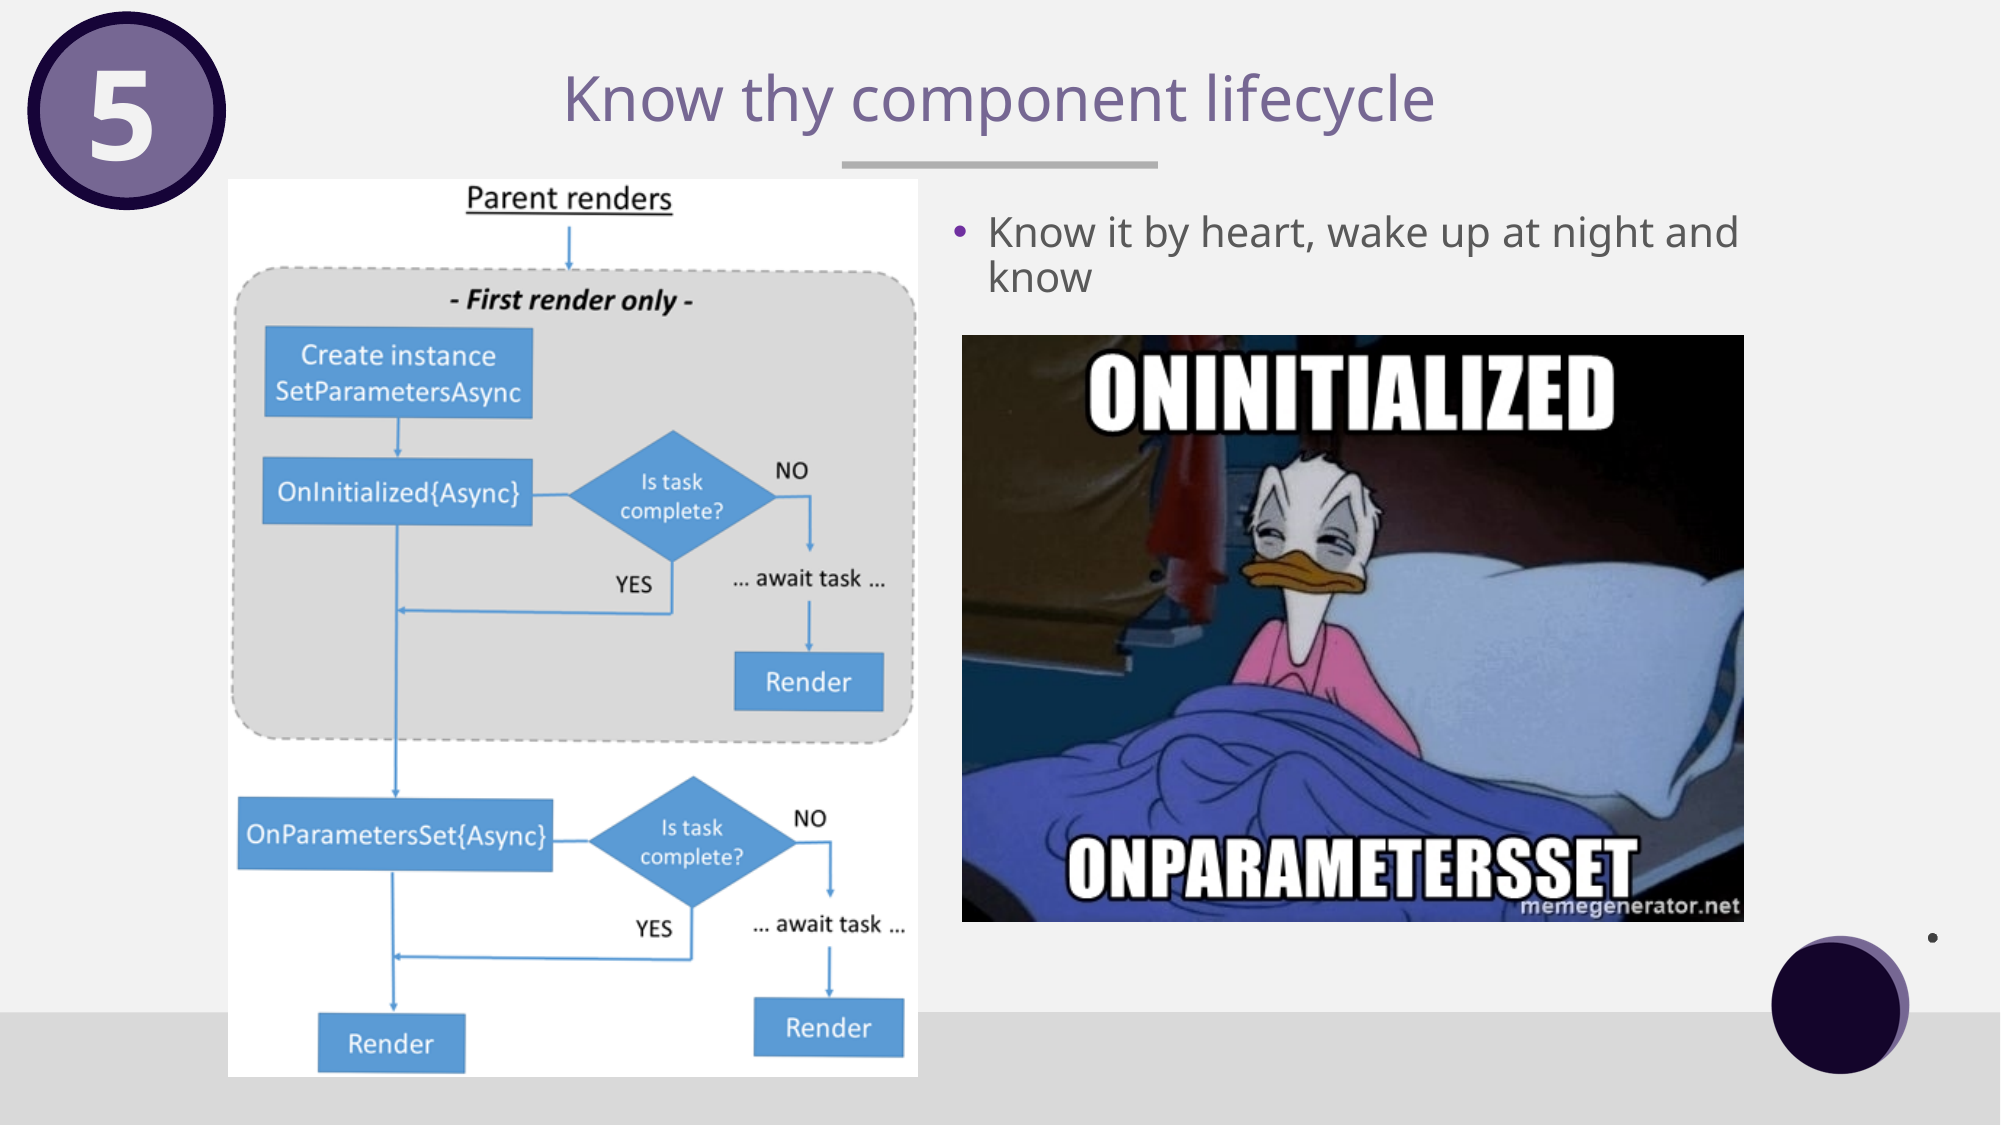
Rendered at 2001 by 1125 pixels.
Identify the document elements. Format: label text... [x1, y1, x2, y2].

picture [228, 179, 918, 1078]
picture [961, 334, 2001, 1083]
title Know thy component lifecycle [220, 59, 1863, 137]
text_box 5 [24, 17, 220, 204]
list Know it by heart, wake up at night and know [944, 203, 1761, 920]
